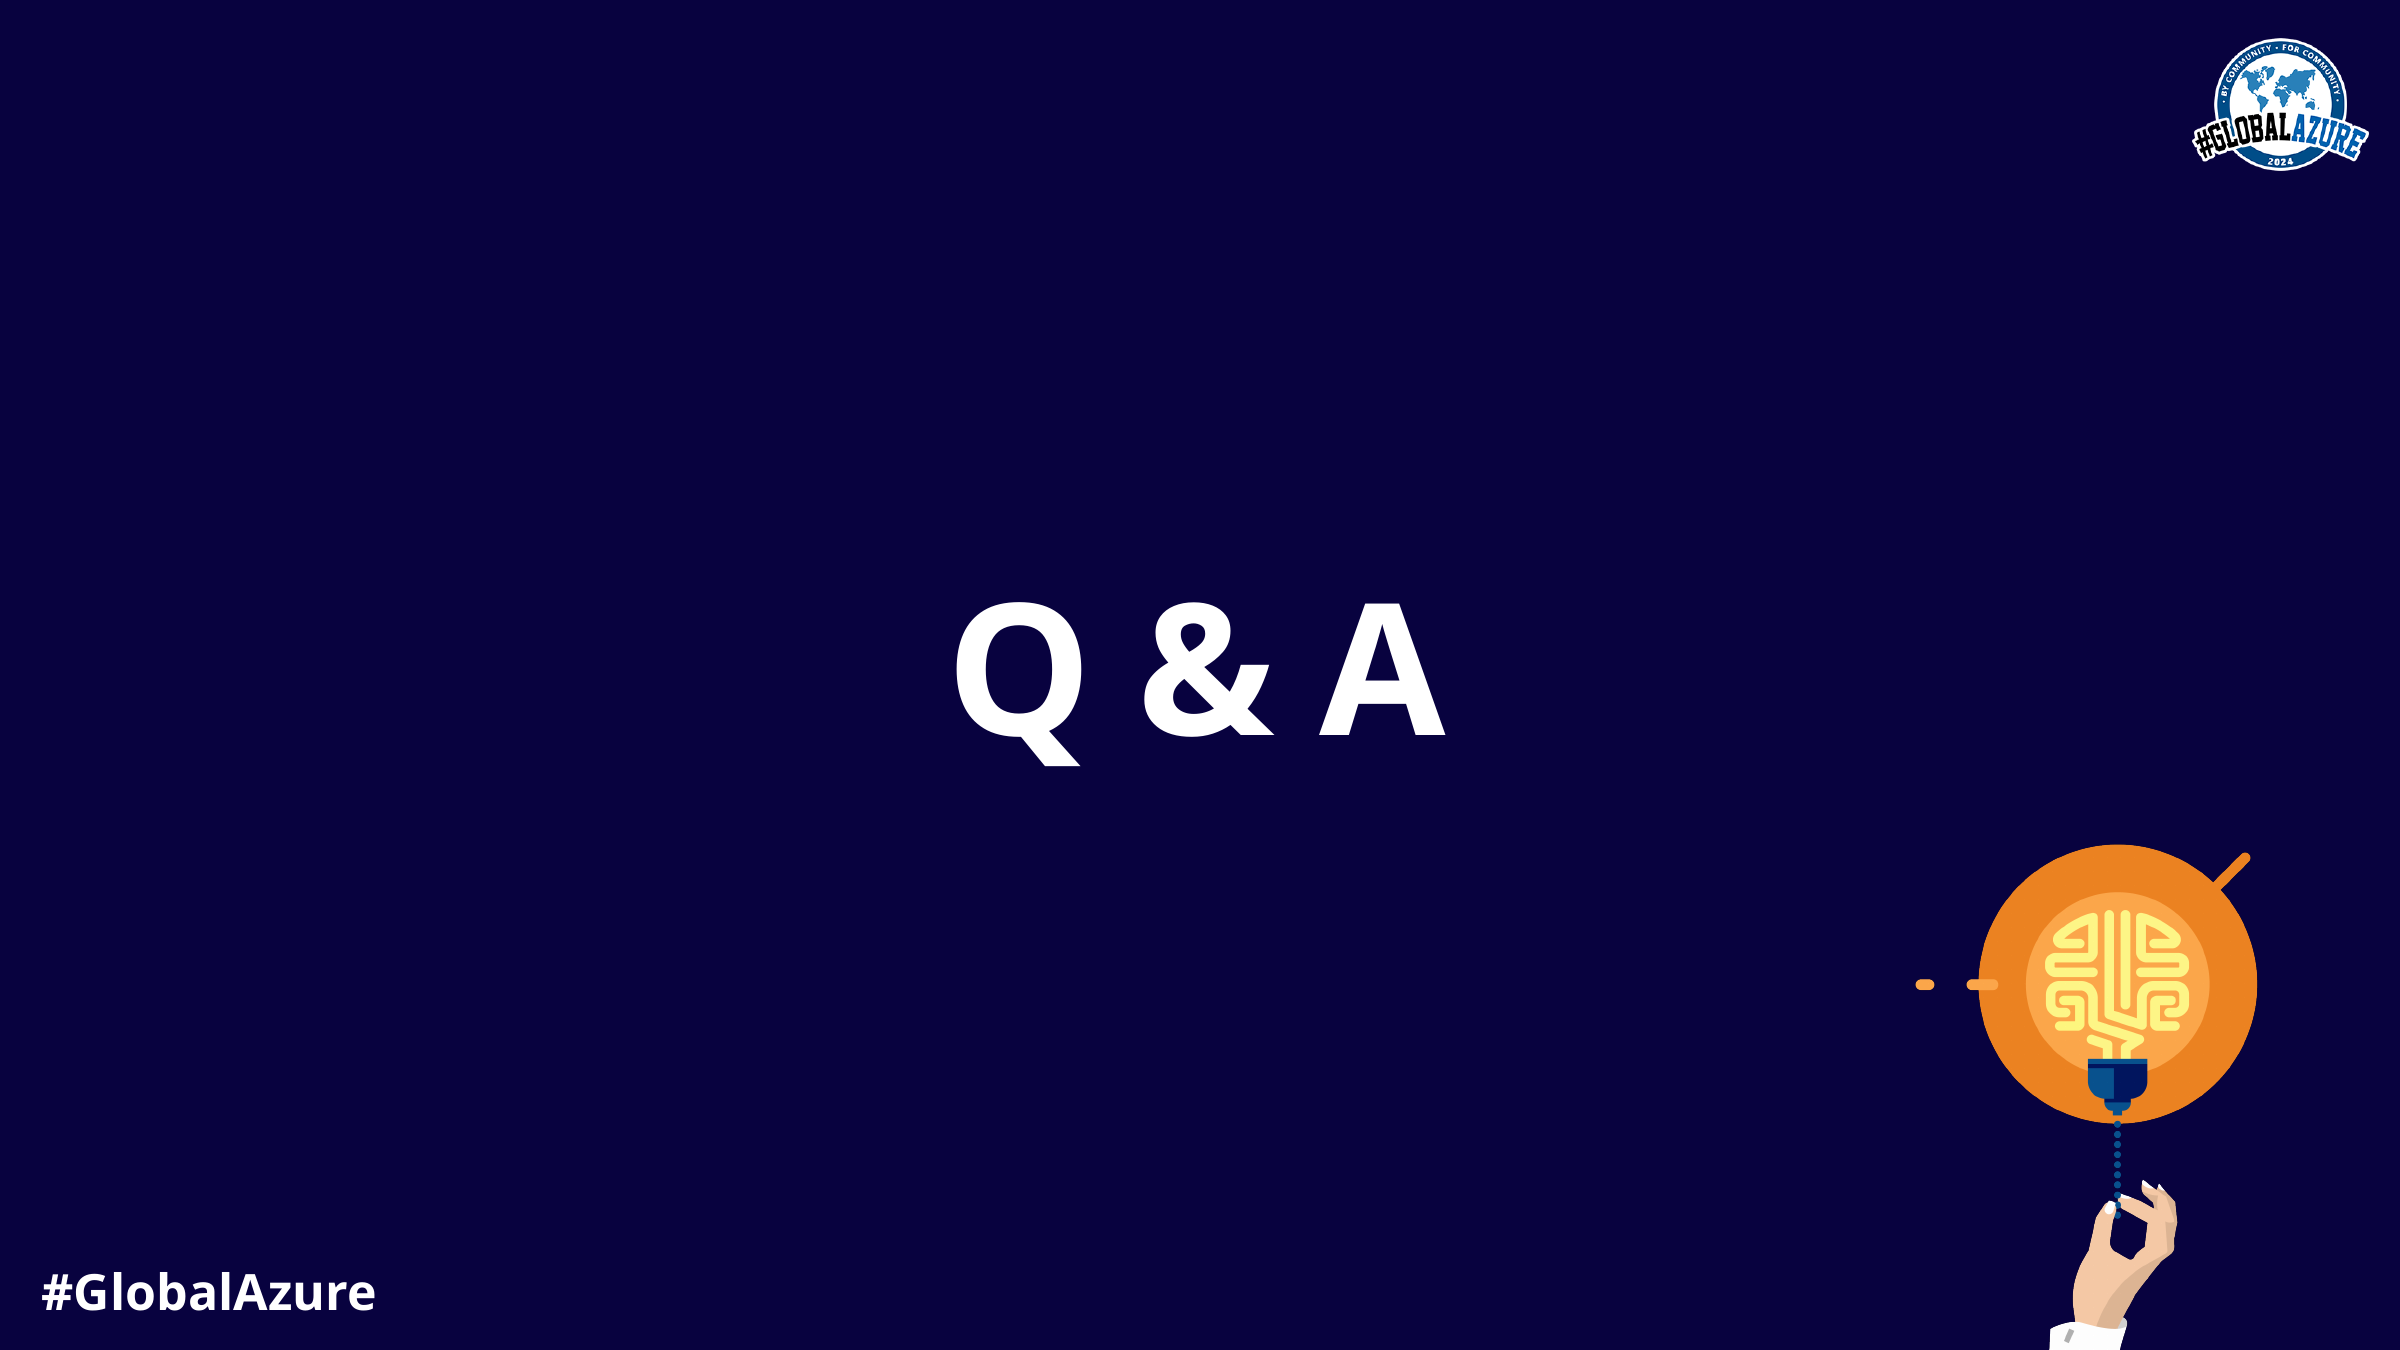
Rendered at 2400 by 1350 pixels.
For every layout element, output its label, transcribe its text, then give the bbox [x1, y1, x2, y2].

title Q & A [946, 375, 1544, 775]
picture [2189, 34, 2371, 175]
picture [1915, 843, 2258, 1350]
